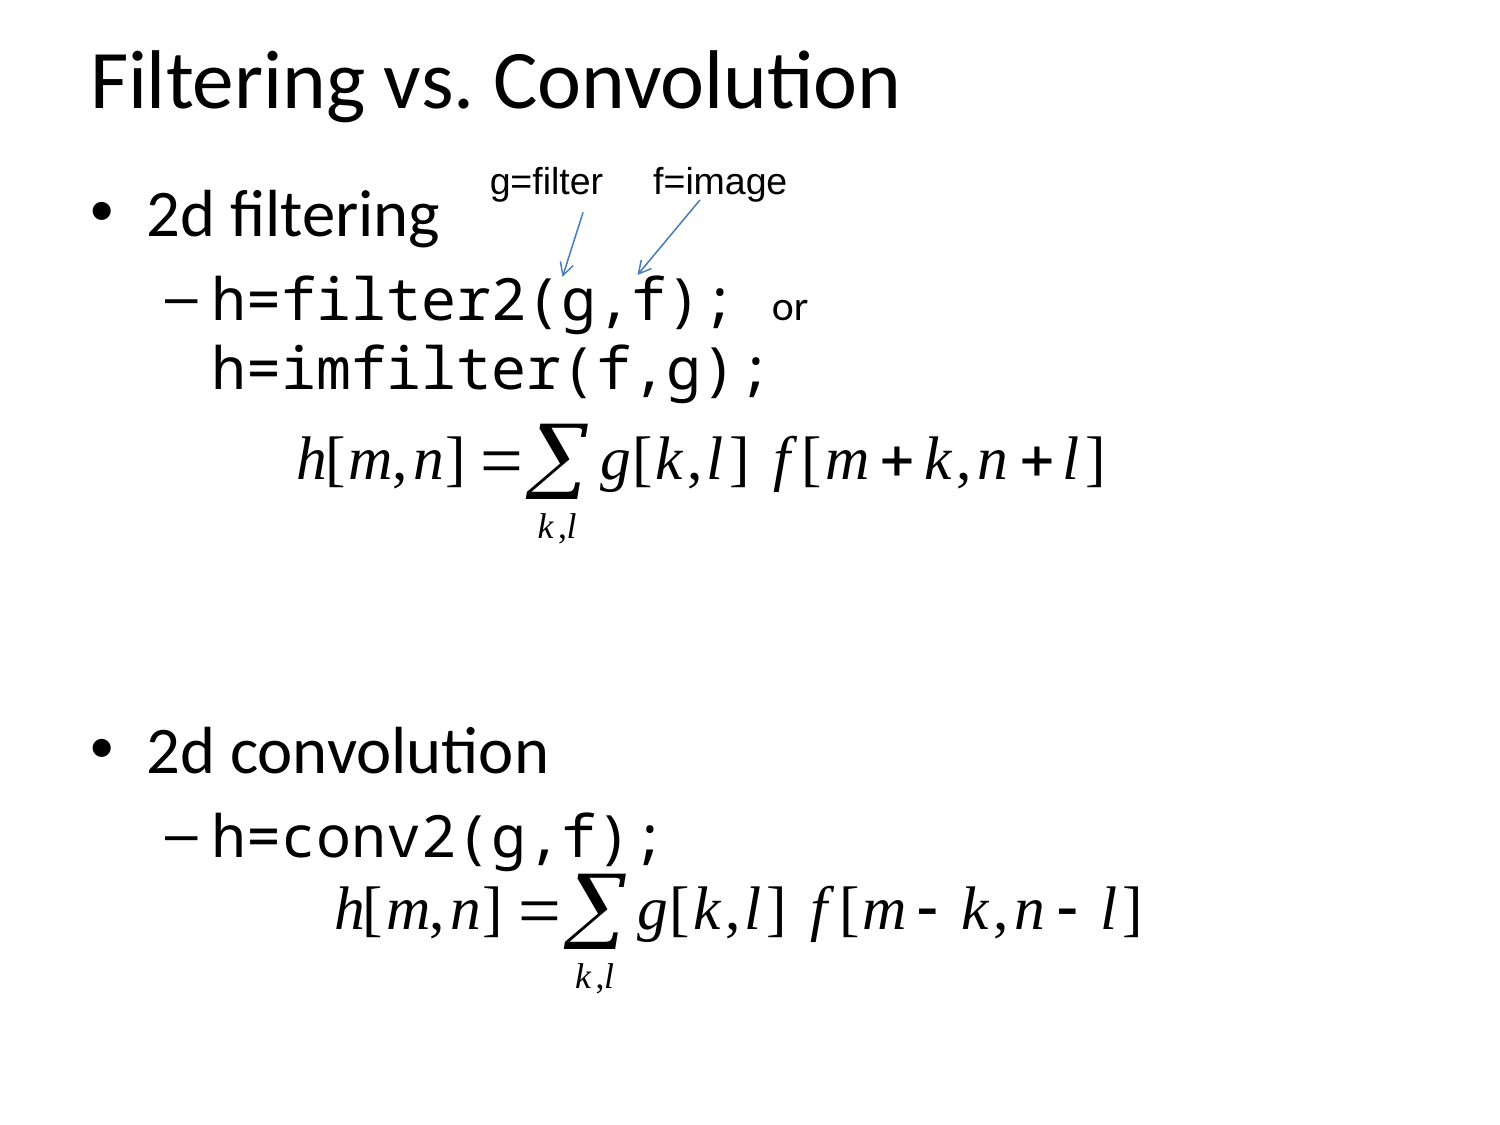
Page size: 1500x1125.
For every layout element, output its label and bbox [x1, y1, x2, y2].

text_box [287, 412, 1123, 557]
text_box [474, 149, 803, 269]
text_box [540, 234, 606, 256]
title [74, 0, 1426, 151]
text_box [324, 862, 1161, 1007]
list [74, 162, 1426, 1006]
